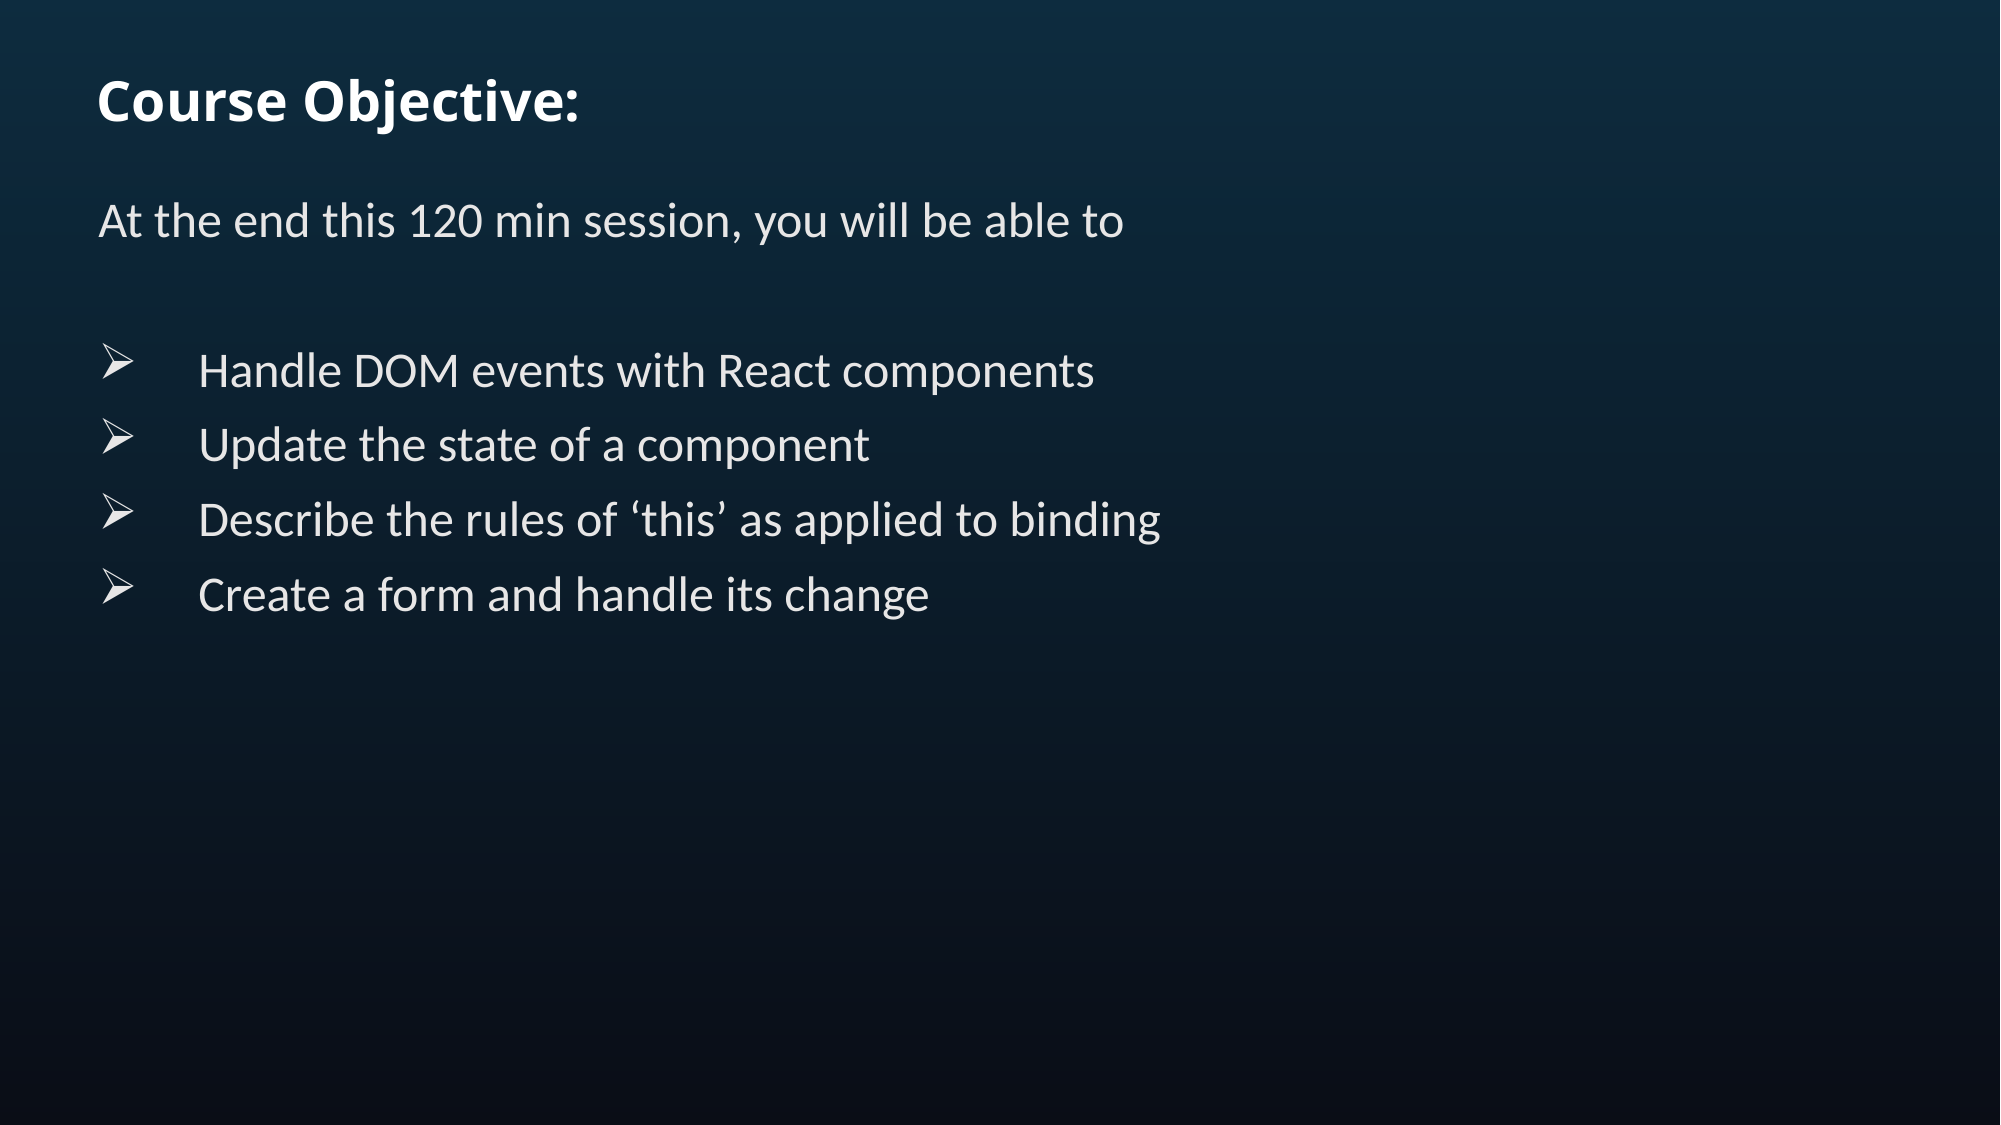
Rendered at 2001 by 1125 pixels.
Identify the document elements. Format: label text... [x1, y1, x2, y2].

list At the end this 120 min session, you will be able to Handle DOM events with React components Update the state of a component Describe the rules of ‘this’ as applied to binding Create a form and handle its change [83, 186, 1917, 784]
title Course Objective: [81, 54, 1917, 154]
